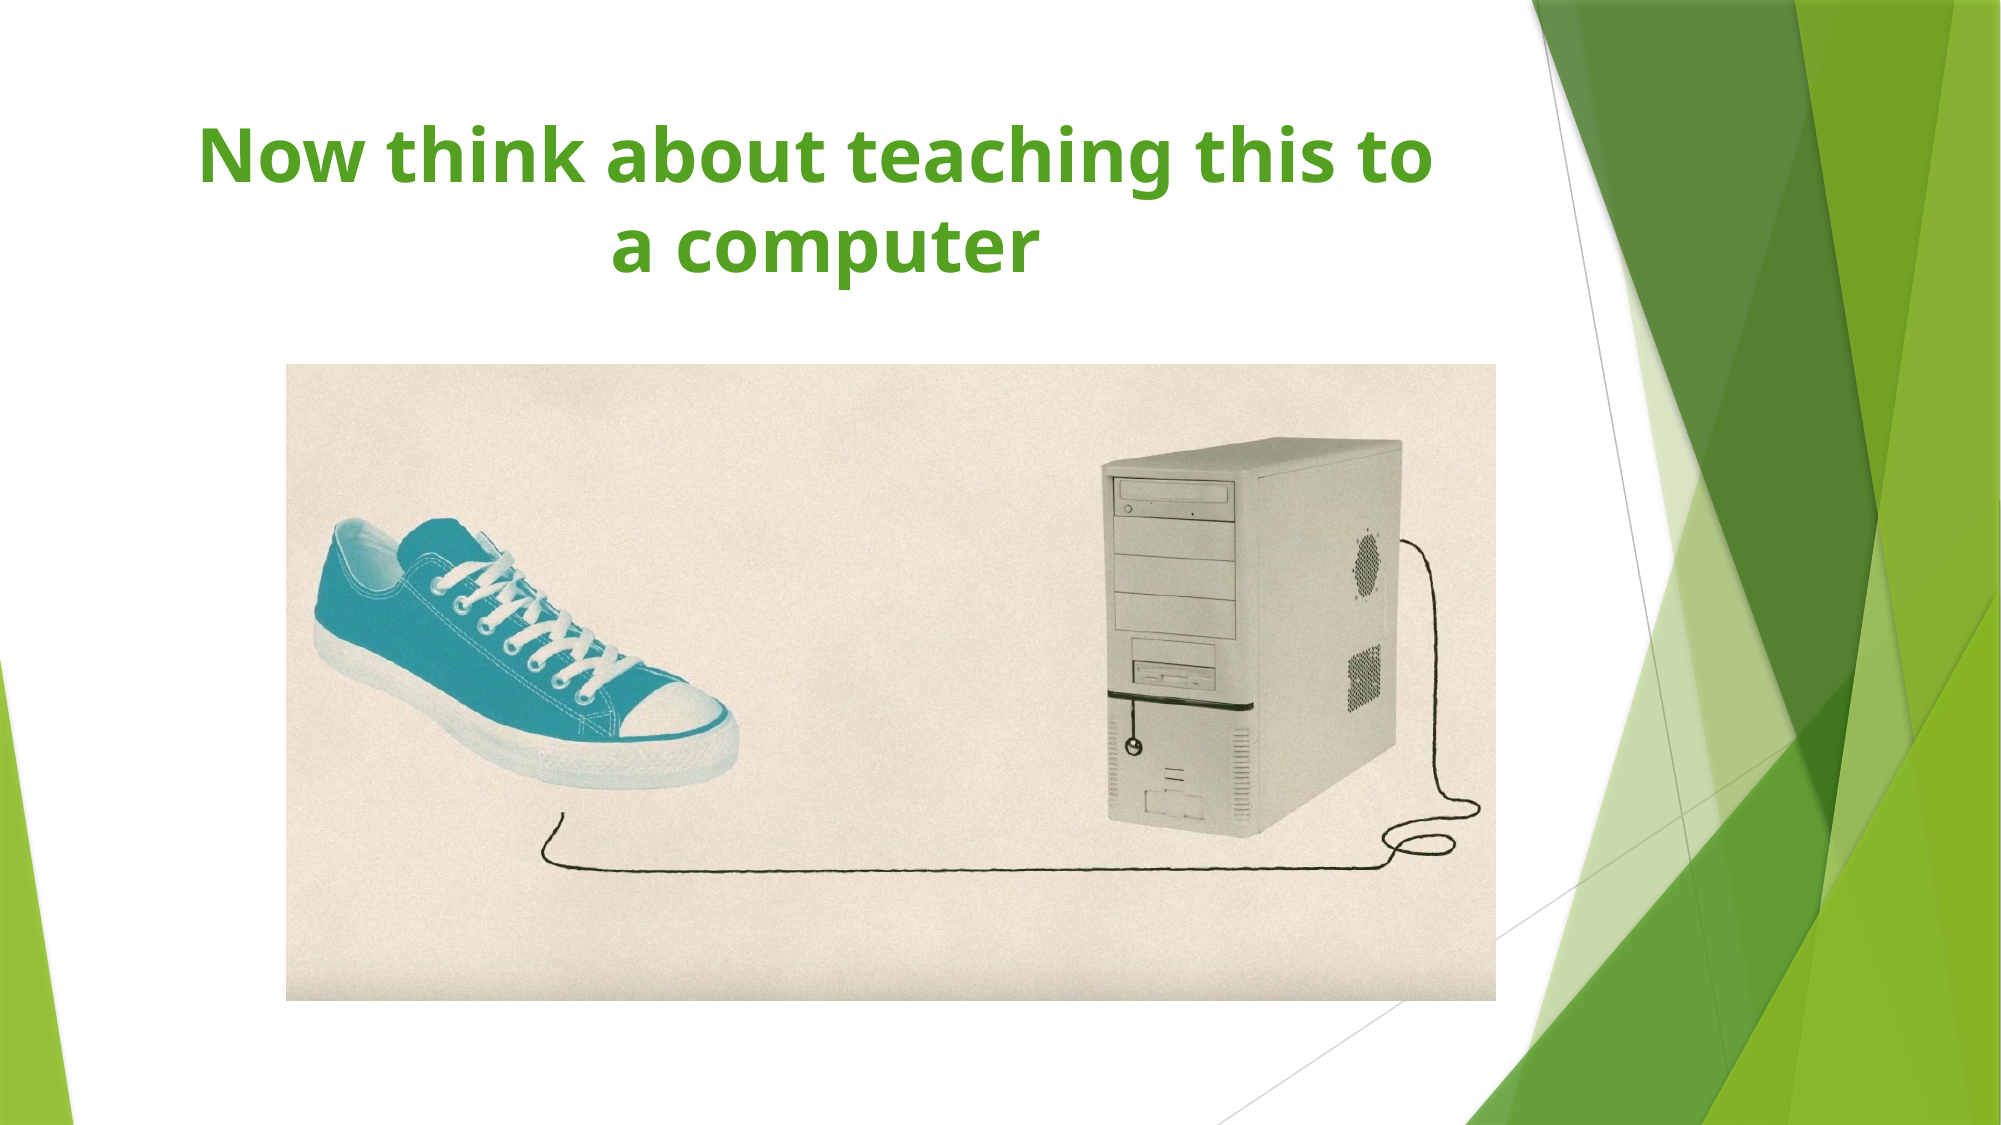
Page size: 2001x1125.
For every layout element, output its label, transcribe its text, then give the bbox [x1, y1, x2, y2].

title Now think about teaching this to a computer [111, 99, 1522, 317]
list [285, 363, 1497, 1002]
